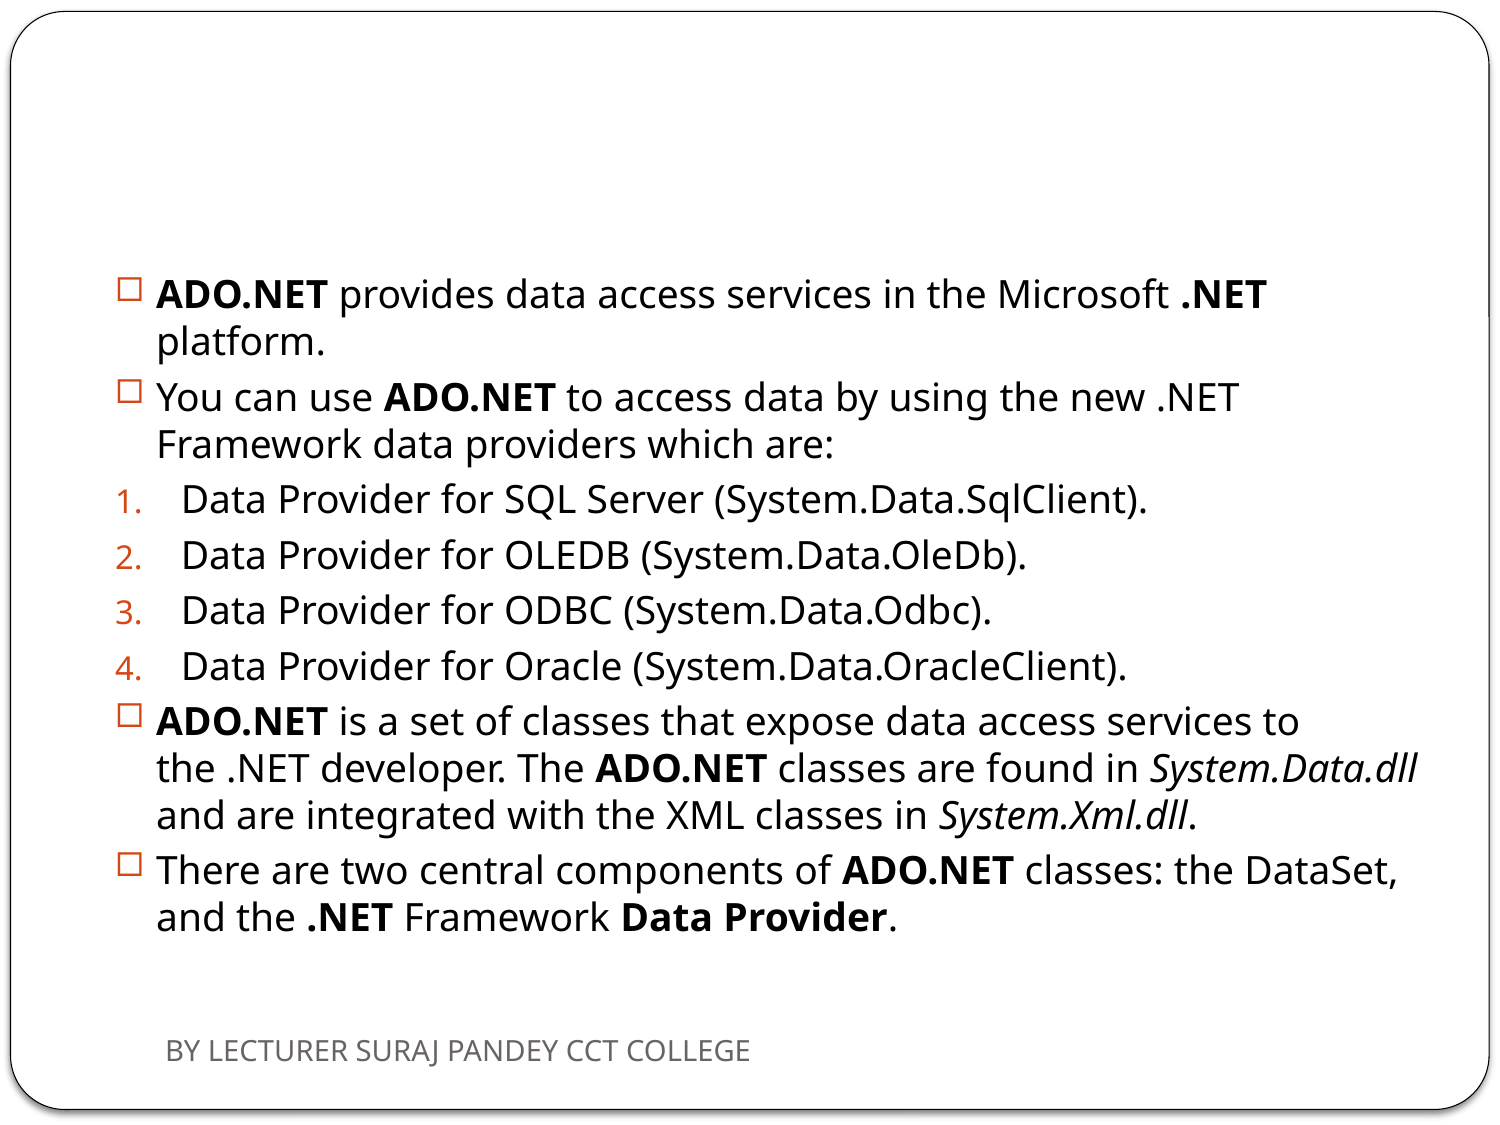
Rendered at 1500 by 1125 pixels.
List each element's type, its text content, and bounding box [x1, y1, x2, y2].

list ADO.NET provides data access services in the Microsoft .NET platform. You can use ADO.NET to access data by using the new .NET Framework data providers which are: Data Provider for SQL Server (System.Data.SqlClient). Data Provider for OLEDB (System.Data.OleDb). Data Provider for ODBC (System.Data.Odbc). Data Provider for Oracle (System.Data.OracleClient). ADO.NET is a set of classes that expose data access services to the .NET developer. The ADO.NET classes are found in System.Data.dll and are integrated with the XML classes in System.Xml.dll. There are two central components of ADO.NET classes: the DataSet, and the .NET Framework Data Provider. [100, 262, 1438, 1000]
footer BY LECTURER SURAJ PANDEY CCT COLLEGE [150, 1012, 800, 1088]
